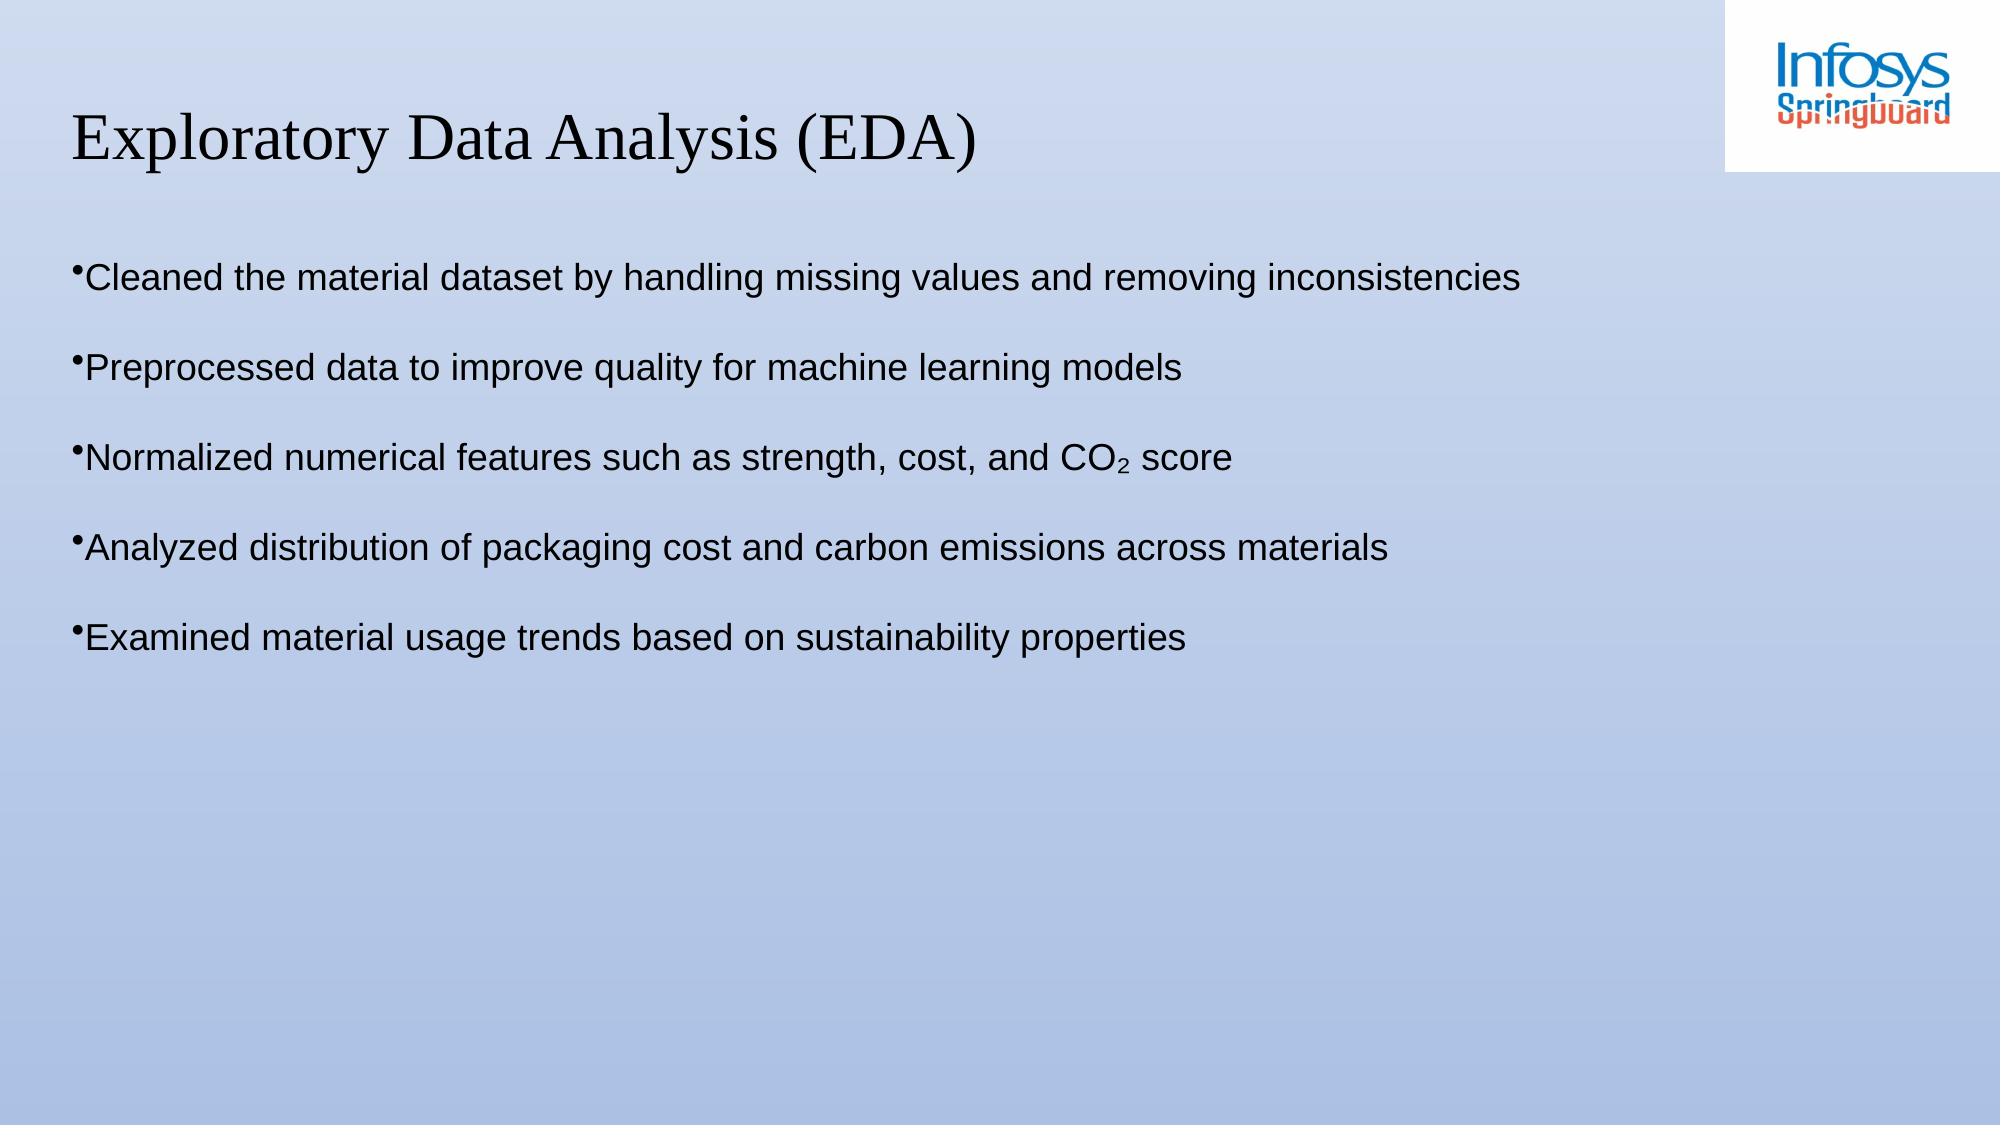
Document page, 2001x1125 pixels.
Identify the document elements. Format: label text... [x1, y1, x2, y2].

picture [1724, 0, 2000, 172]
text_box Cleaned the material dataset by handling missing values and removing inconsistencies Preprocessed data to improve quality for machine learning models Normalized numerical features such as strength, cost, and CO₂ score Analyzed distribution of packaging cost and carbon emissions across materials Examined material usage trends based on sustainability properties [56, 245, 1584, 665]
text_box Exploratory Data Analysis (EDA) [56, 85, 1705, 181]
